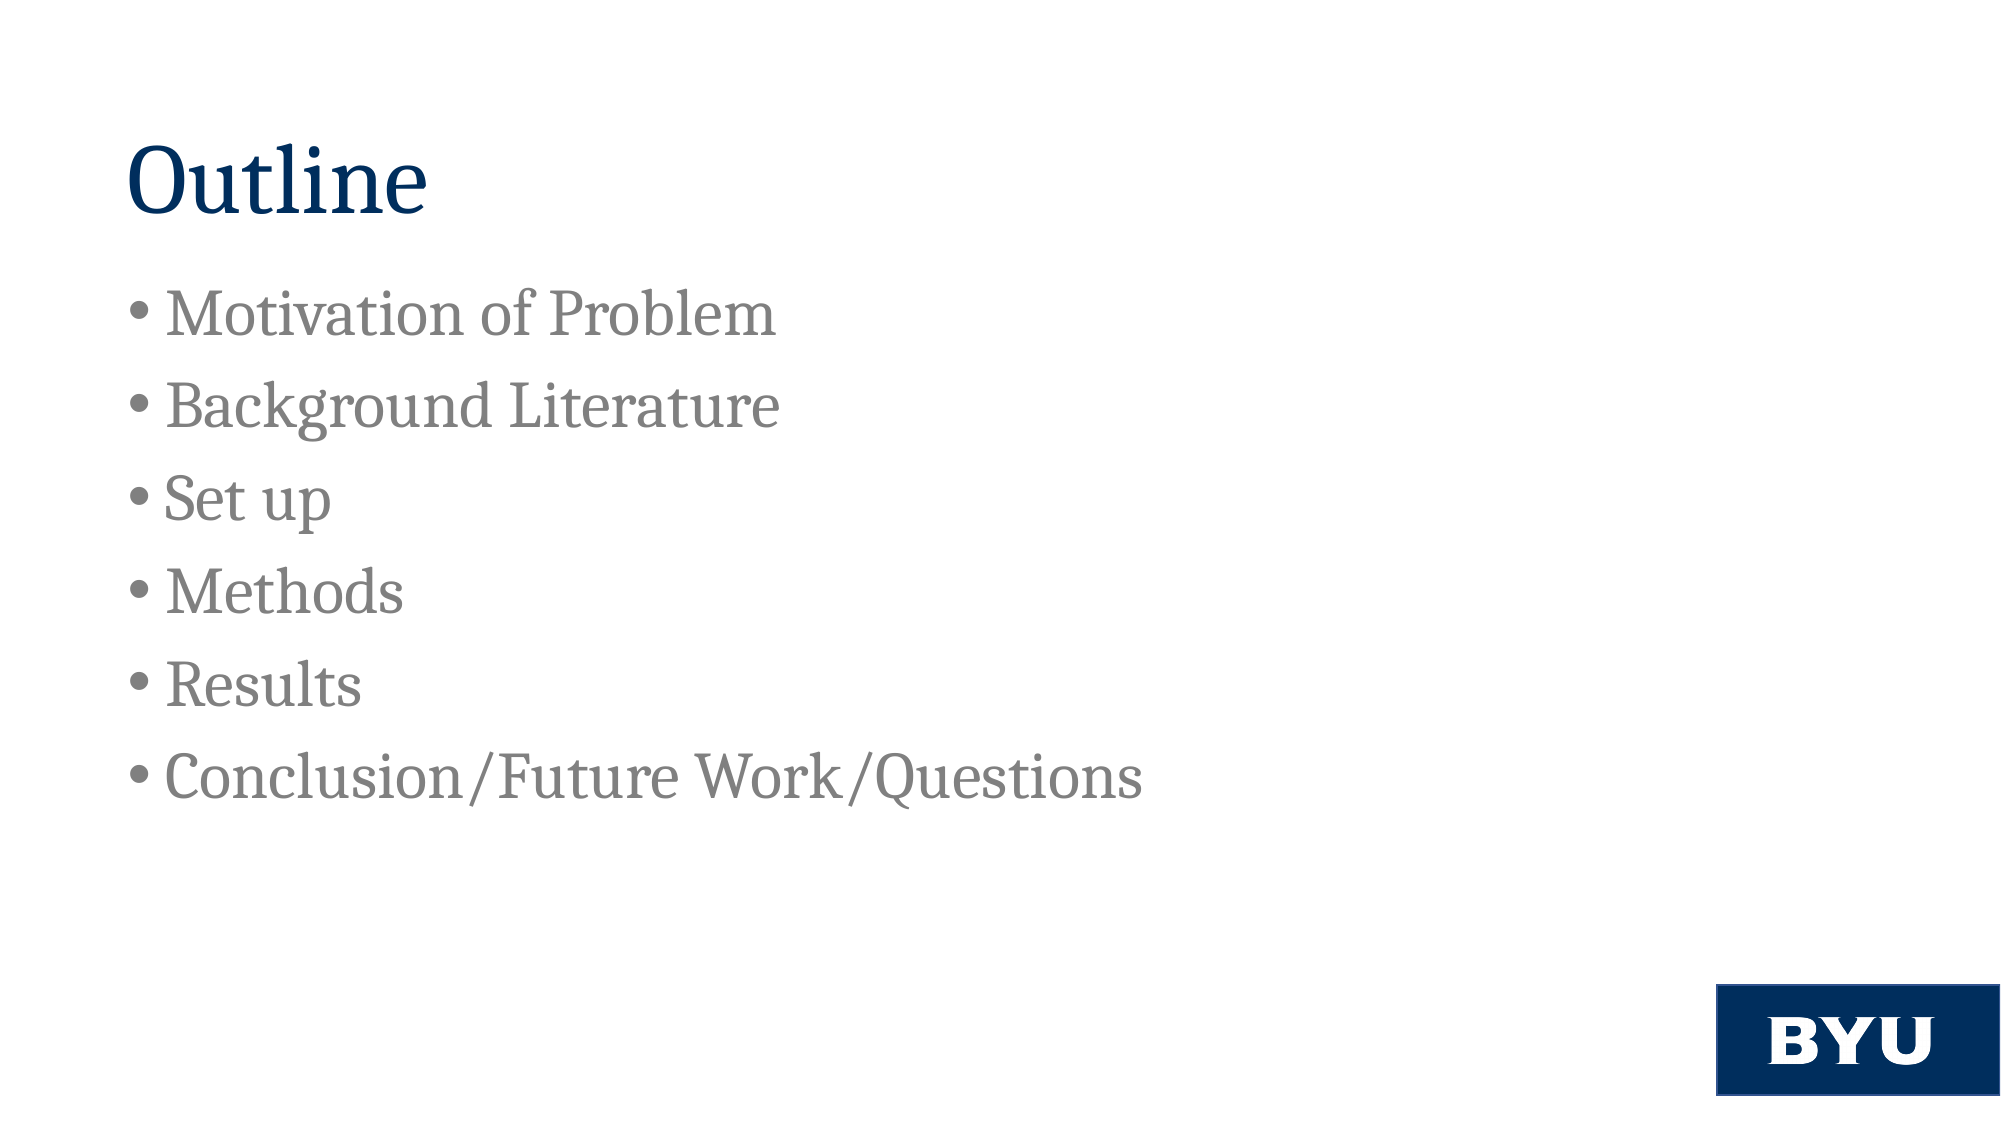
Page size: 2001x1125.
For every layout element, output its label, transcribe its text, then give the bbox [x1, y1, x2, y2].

picture [1767, 1017, 1935, 1065]
title Outline [112, 112, 1889, 262]
list Motivation of Problem Background Literature Set up Methods Results Conclusion/Future Work/Questions [112, 262, 1889, 975]
